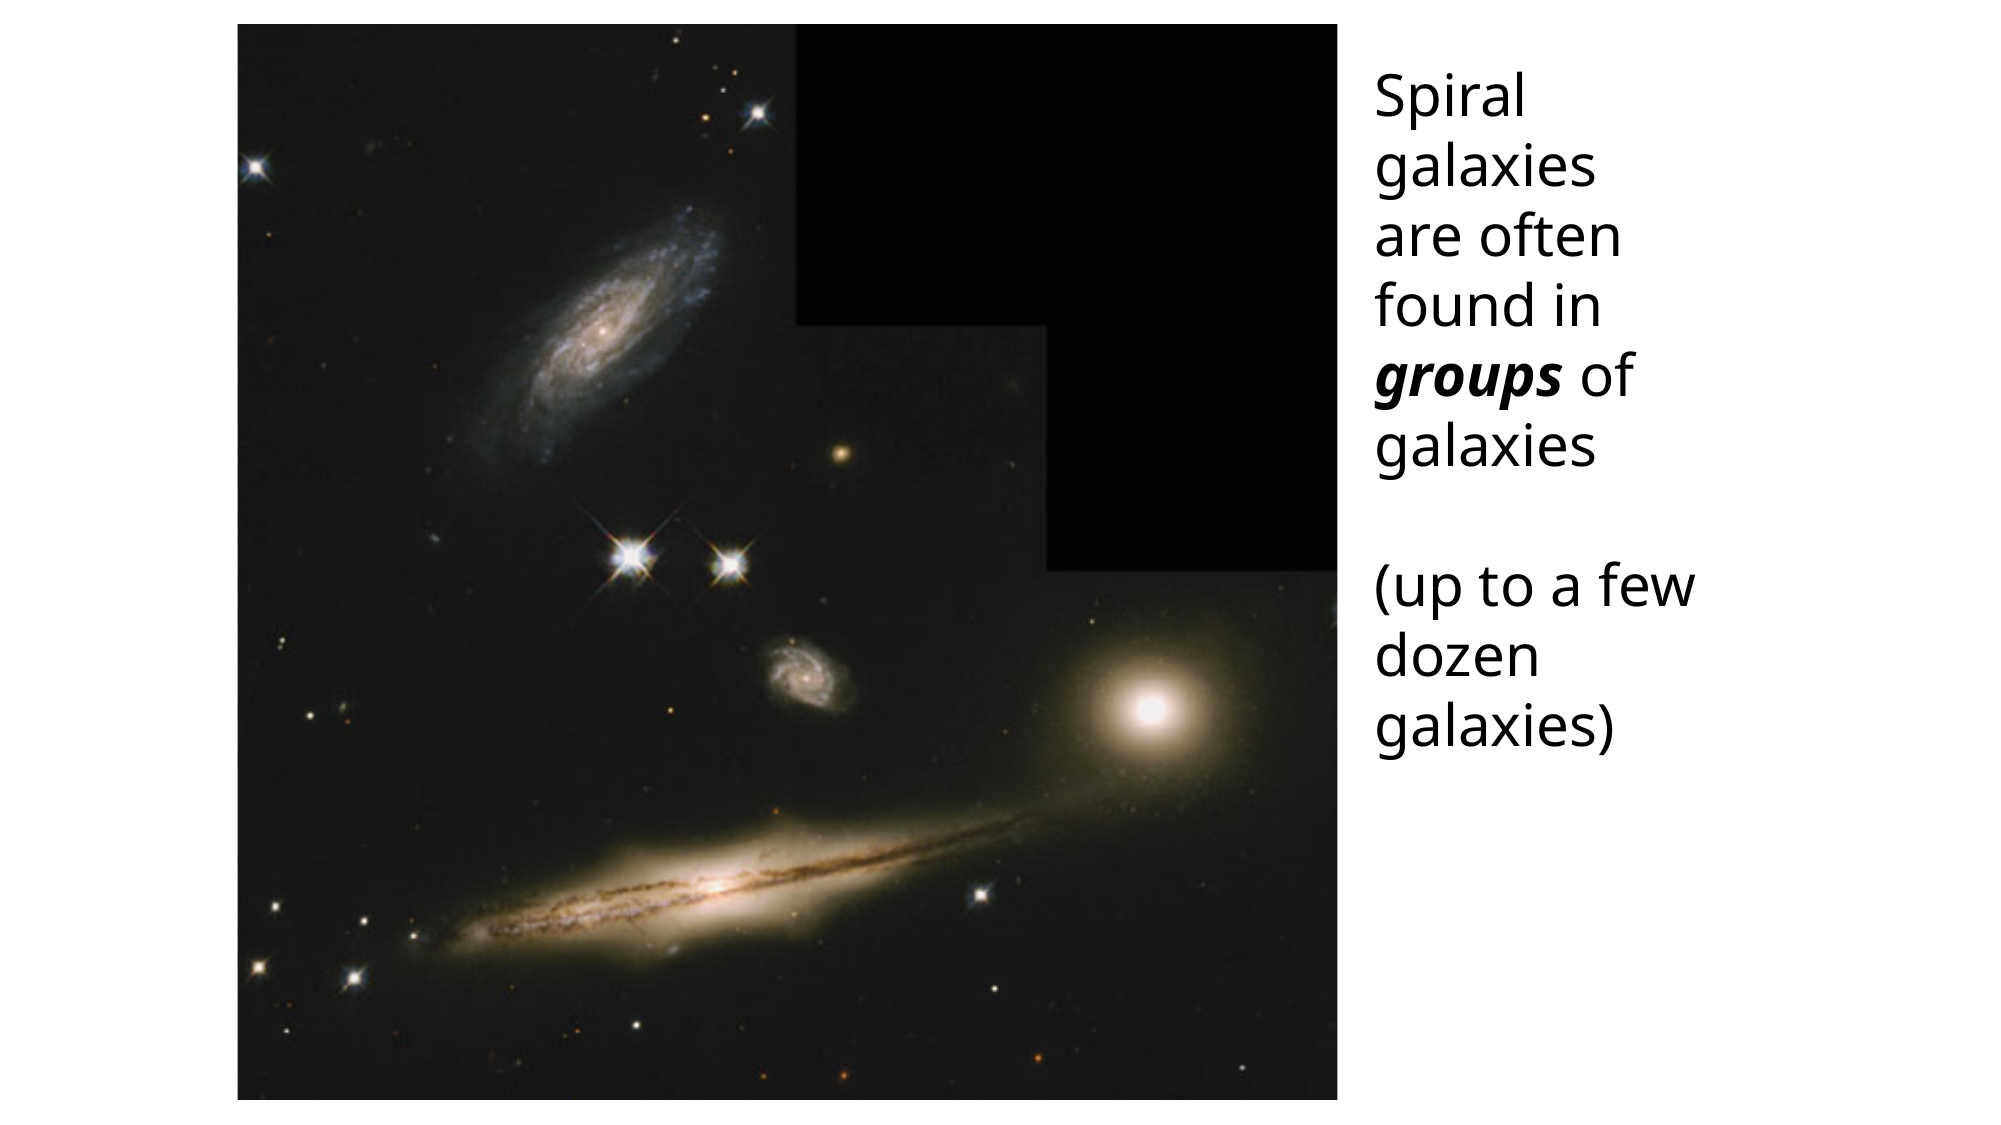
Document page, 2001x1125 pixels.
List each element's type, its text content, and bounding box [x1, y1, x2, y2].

picture [236, 23, 1339, 1101]
text_box Spiral galaxies are often found in groups of galaxies (up to a few dozen galaxies) [1359, 50, 1713, 765]
